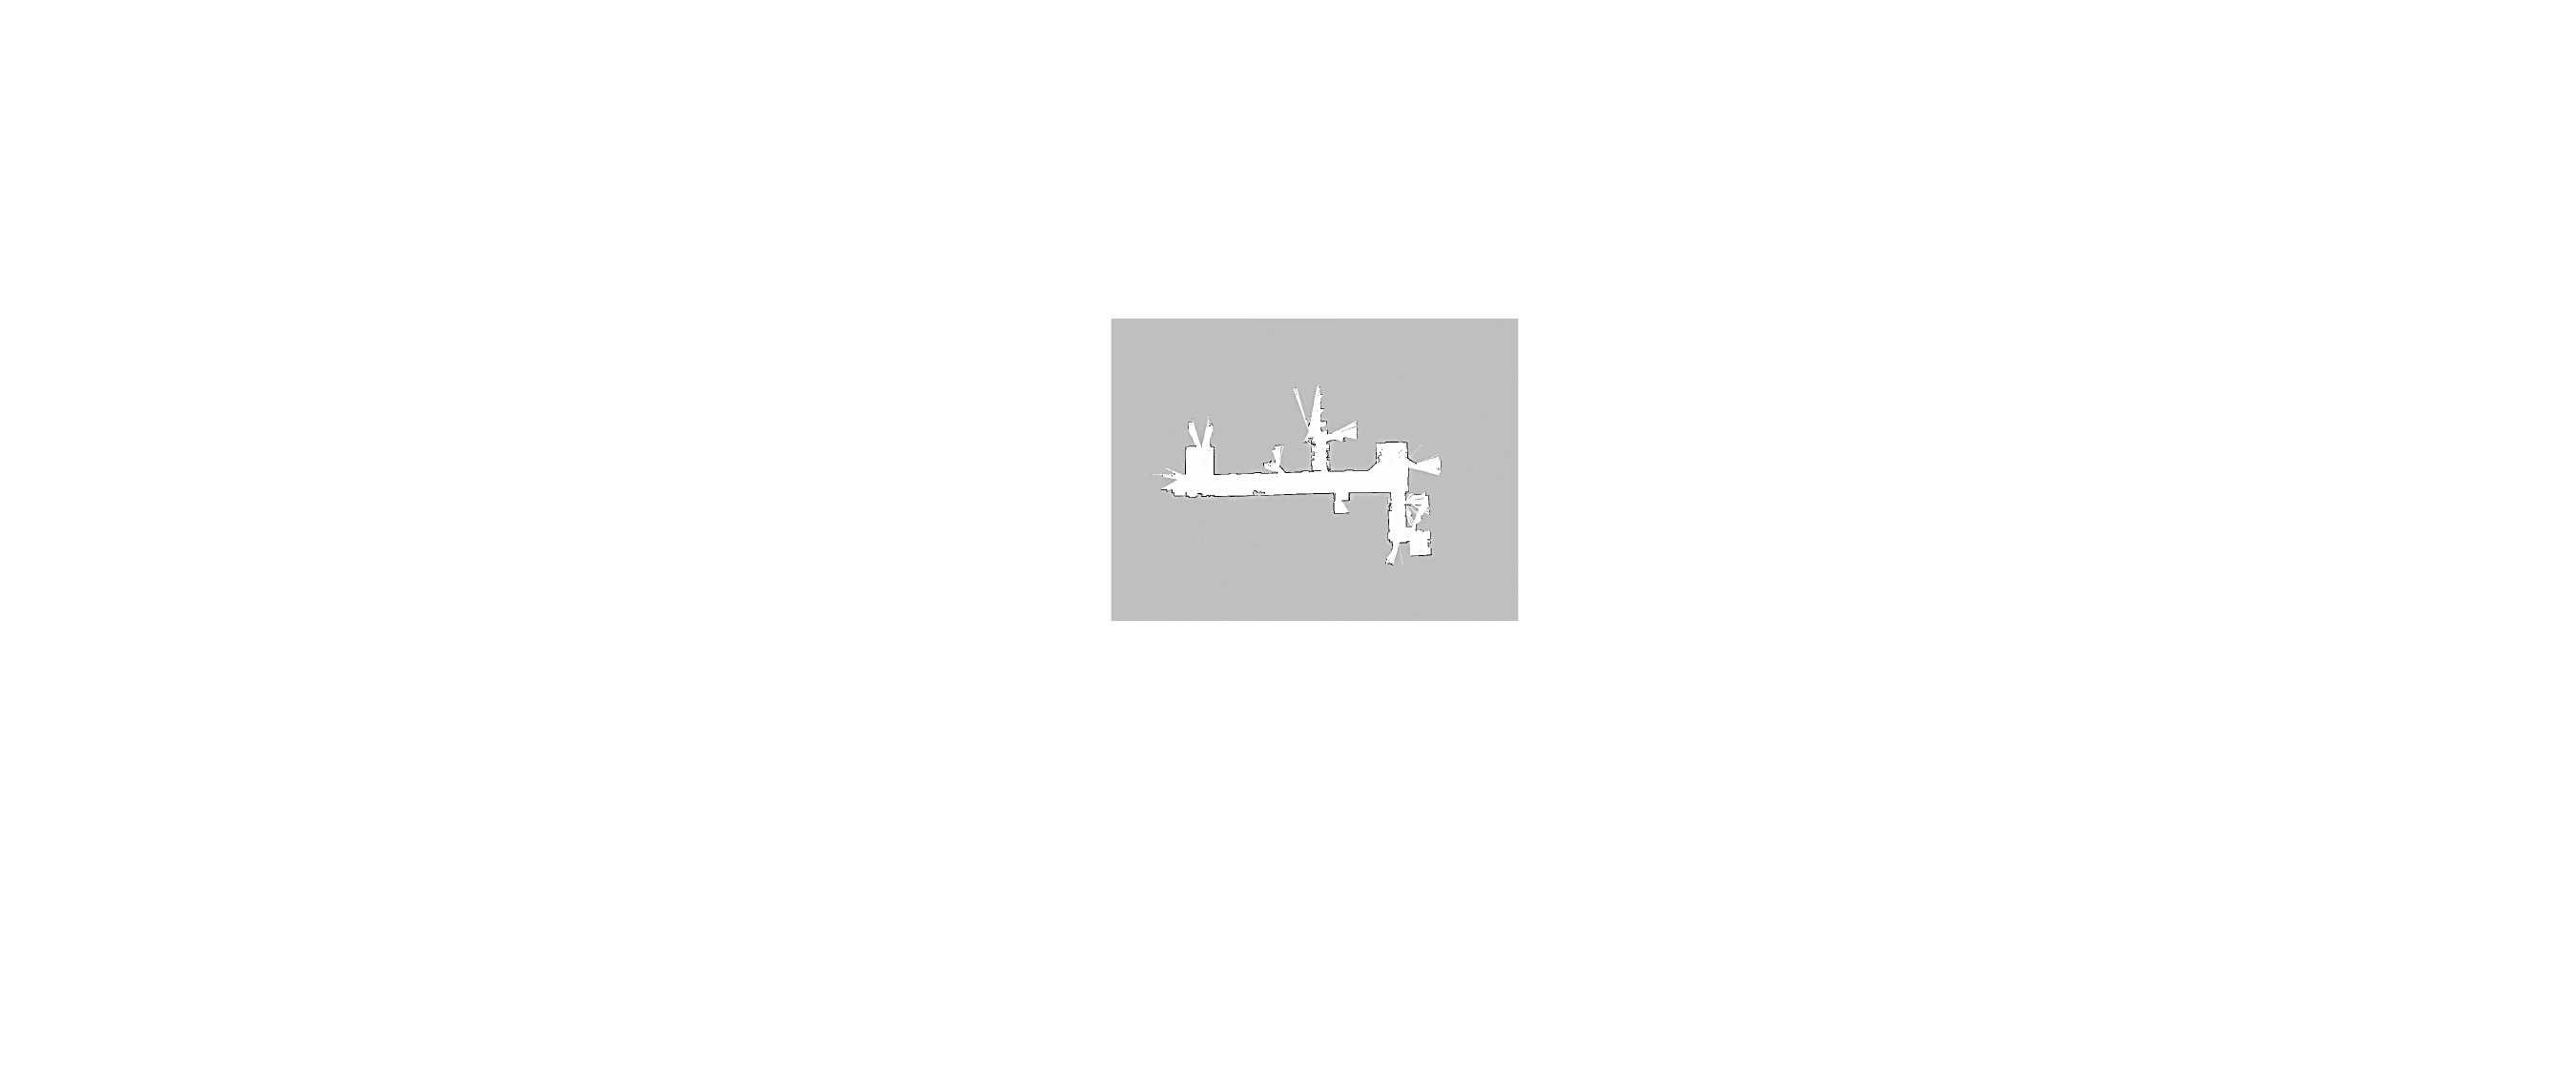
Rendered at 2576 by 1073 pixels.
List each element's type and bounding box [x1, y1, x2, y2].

picture [1111, 319, 1519, 621]
